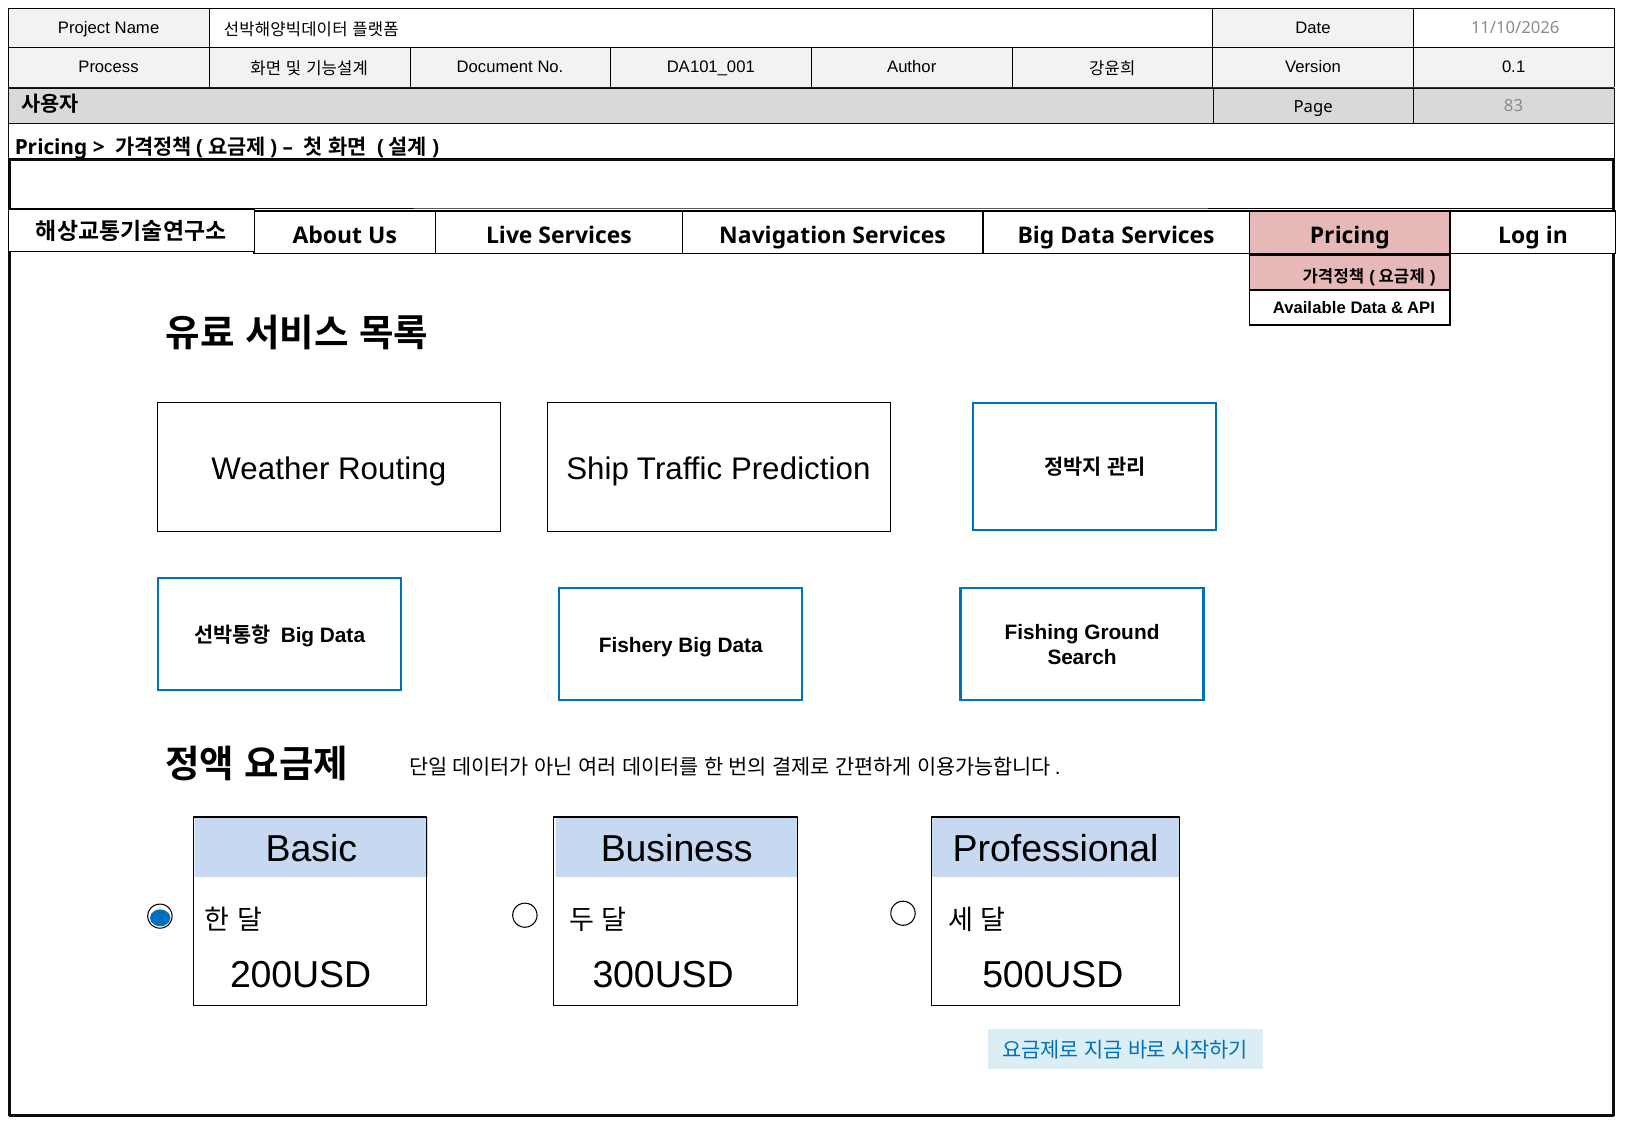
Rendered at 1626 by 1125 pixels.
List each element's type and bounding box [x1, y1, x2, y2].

text_box [960, 587, 1204, 700]
text_box [888, 899, 918, 928]
text_box [931, 816, 1181, 1006]
table_header [1451, 212, 1615, 253]
table_header [436, 212, 682, 253]
text_box [559, 587, 803, 700]
table_header [1250, 212, 1449, 253]
text_box [547, 402, 891, 532]
text_box [510, 901, 540, 930]
text_box [150, 732, 1175, 792]
text_box [987, 1029, 1263, 1069]
text_box [147, 903, 173, 929]
table_header [984, 212, 1249, 253]
table_header [1250, 256, 1449, 289]
text_box [0, 126, 1615, 254]
table_cell [1250, 291, 1449, 324]
table_header [683, 212, 982, 253]
text_box [6, 83, 233, 123]
slide_number [1413, 88, 1614, 124]
text_box [972, 402, 1217, 530]
table_header [256, 212, 435, 253]
text_box [157, 402, 501, 532]
text_box [190, 816, 429, 1006]
text_box [157, 578, 402, 691]
text_box [553, 816, 798, 1006]
text_box [151, 301, 548, 362]
slide_number [1414, 10, 1616, 46]
